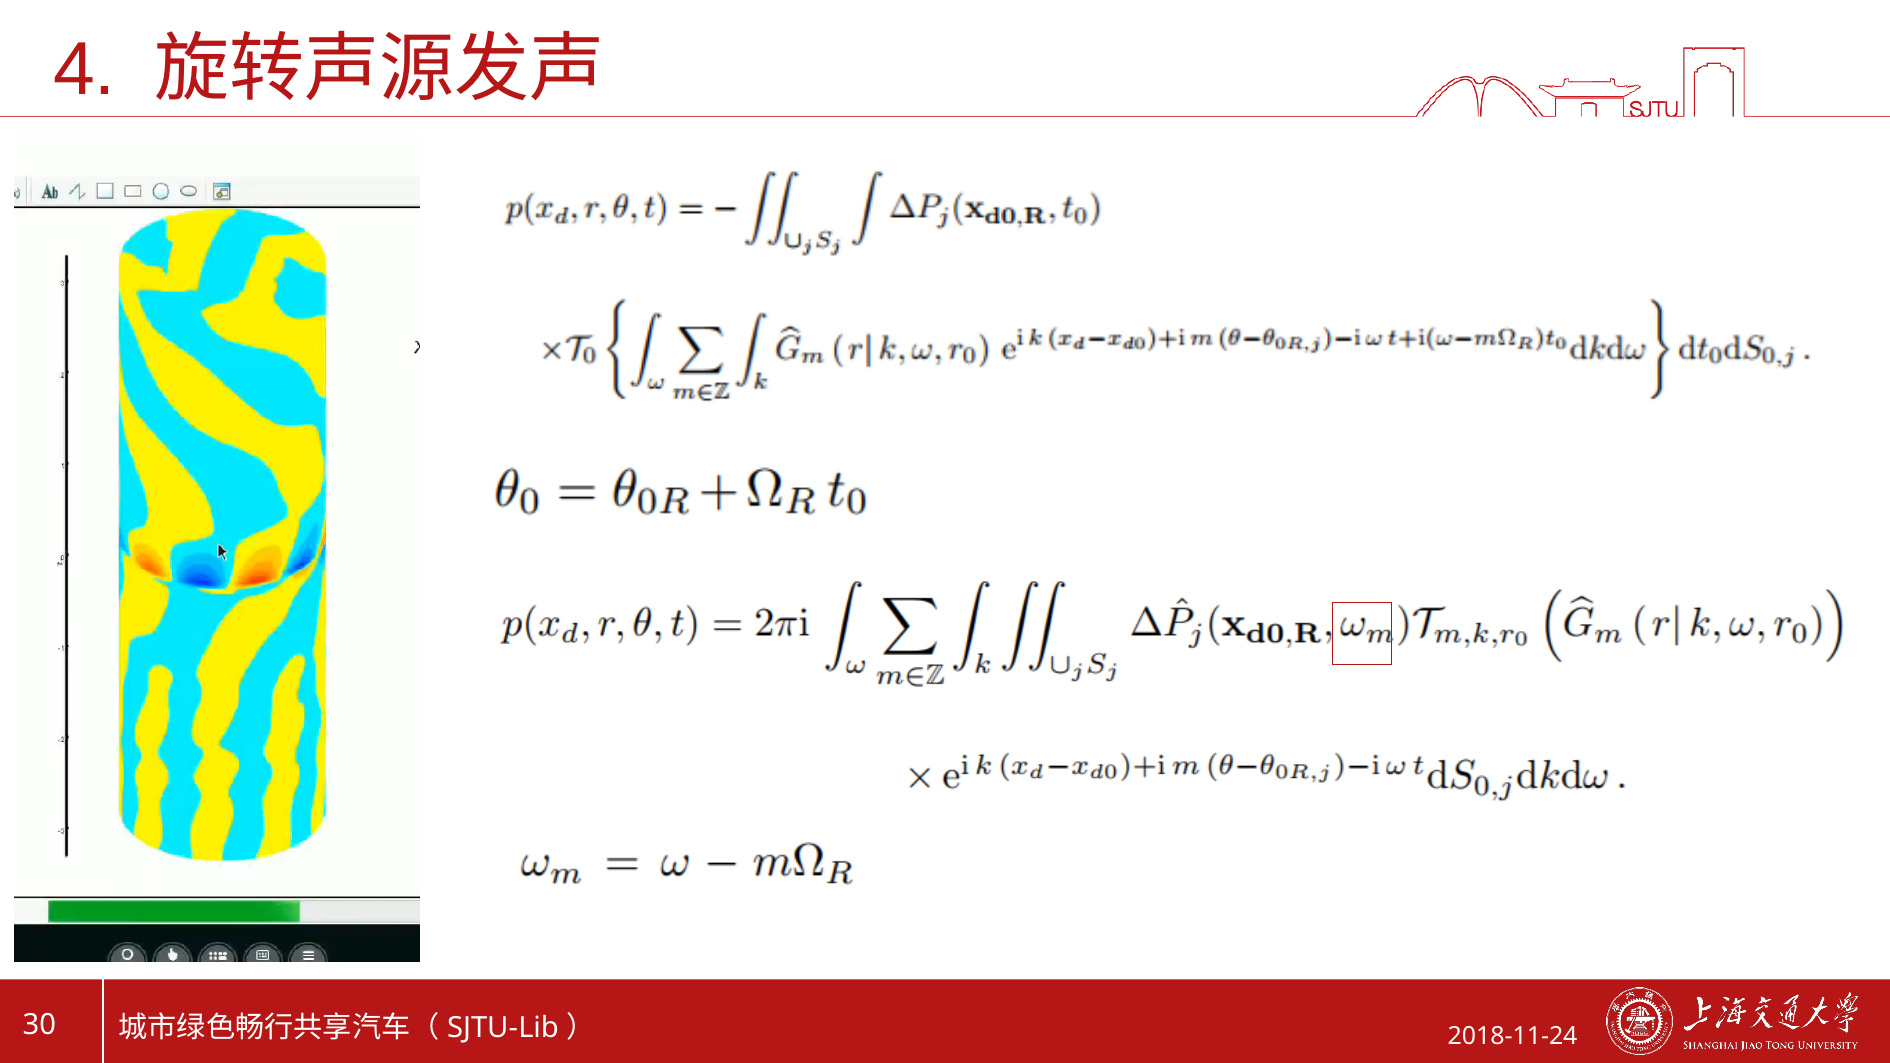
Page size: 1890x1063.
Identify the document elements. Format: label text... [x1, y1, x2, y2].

title 4. 旋转声源发声 [53, 14, 1839, 110]
picture [1606, 987, 1858, 1055]
picture [491, 459, 880, 529]
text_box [13, 131, 422, 964]
picture [0, 47, 1890, 117]
slide_number 30 [7, 987, 104, 1063]
picture [491, 168, 1840, 436]
picture [467, 558, 1890, 814]
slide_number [1426, 1016, 1593, 1053]
footer 城市绿色畅行共享汽车（SJTU-Lib） [104, 987, 1211, 1063]
picture [511, 829, 860, 897]
